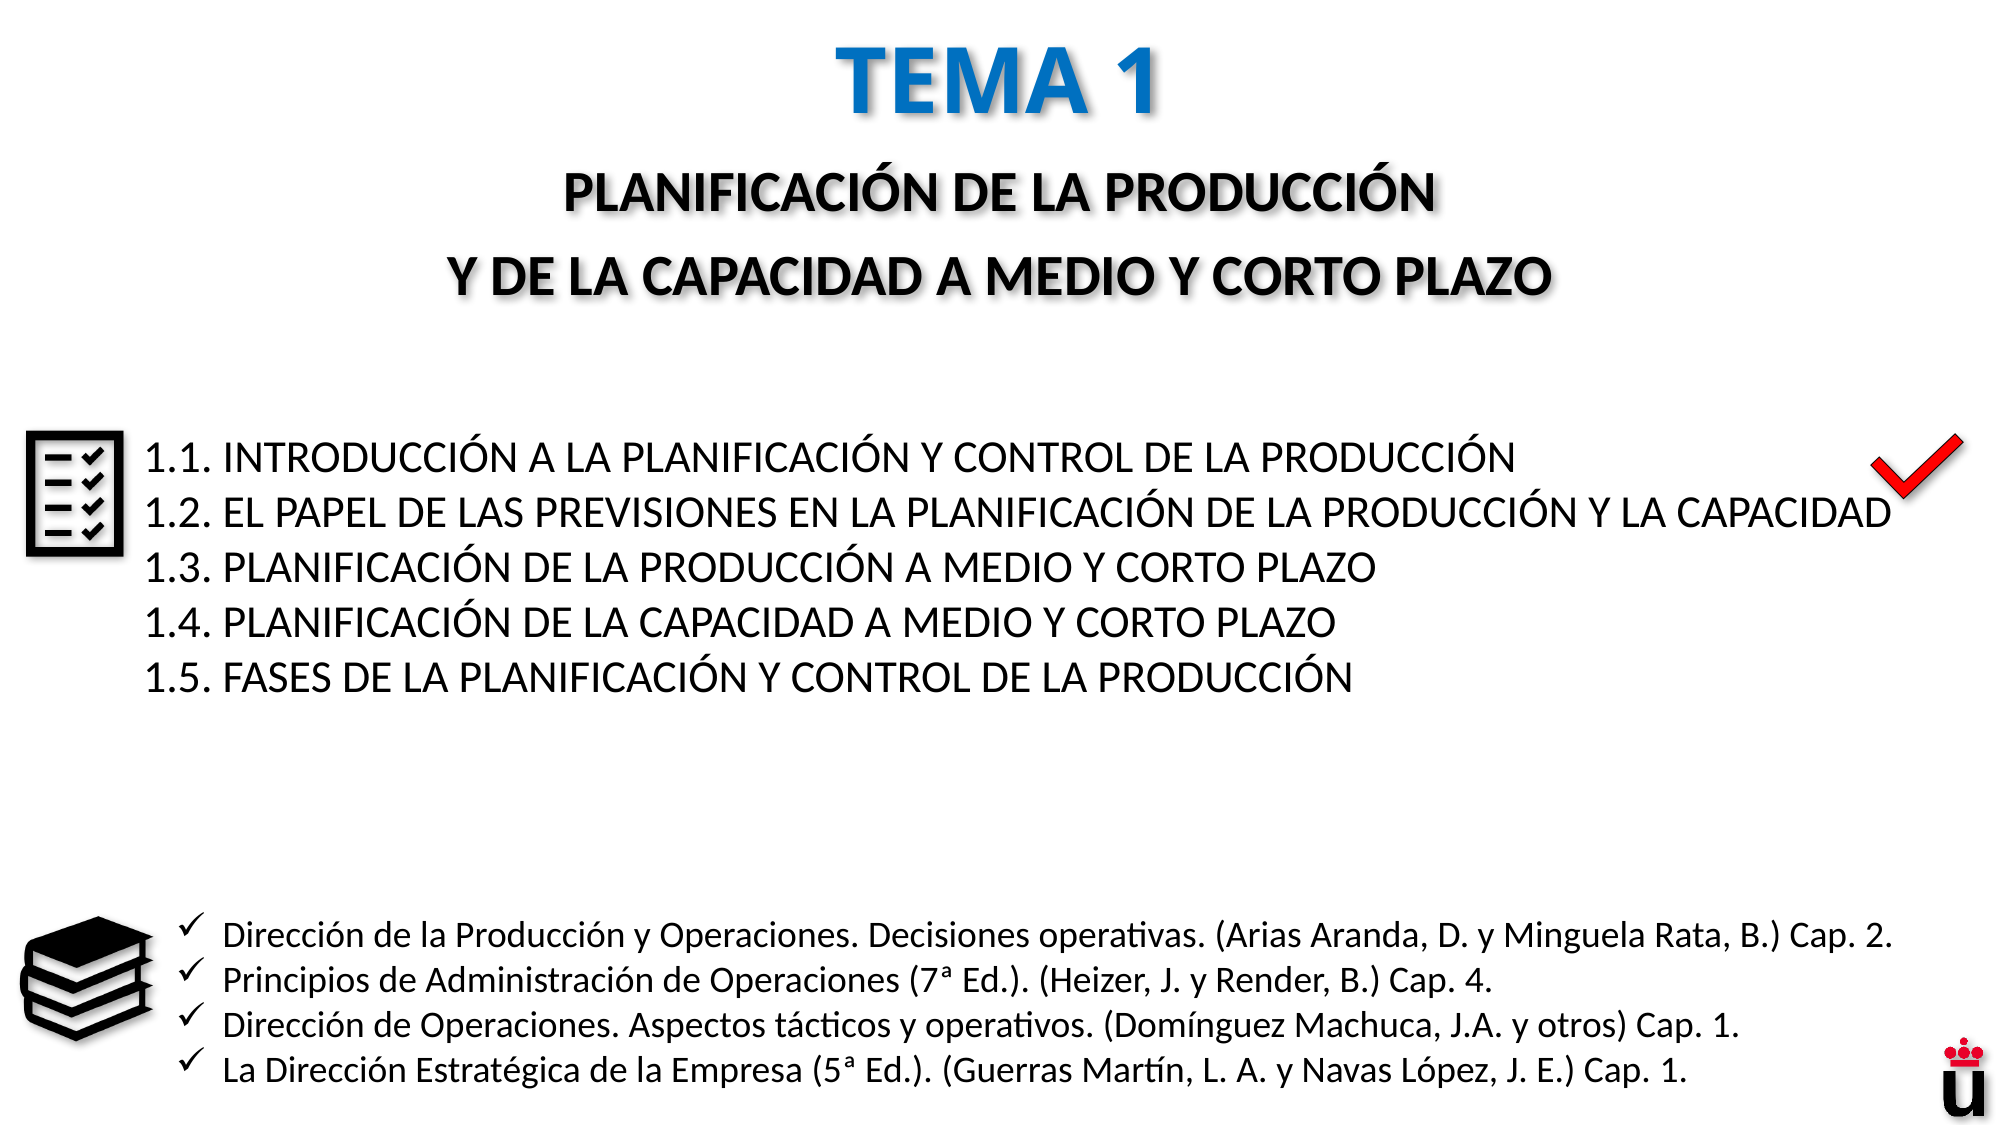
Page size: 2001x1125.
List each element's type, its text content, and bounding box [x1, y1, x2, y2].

picture [1869, 418, 1965, 514]
text_box Dirección de la Producción y Operaciones. Decisiones operativas. (Arias Aranda, D. y Minguela Rata, B.) Cap. 2. Principios de Administración de Operaciones (7ª Ed.). (Heizer, J. y Render, B.) Cap. 4. Dirección de Operaciones. Aspectos tácticos y operativos. (Domínguez Machuca, J.A. y otros) Cap. 1. La Dirección Estratégica de la Empresa (5ª Ed.). (Guerras Martín, L. A. y Navas López, J. E.) Cap. 1. [161, 902, 1923, 1098]
picture [0, 418, 150, 569]
text_box 1.1. INTRODUCCIÓN A LA PLANIFICACIÓN Y CONTROL DE LA PRODUCCIÓN 1.2. EL PAPEL DE LAS PREVISIONES EN LA PLANIFICACIÓN DE LA PRODUCCIÓN Y LA CAPACIDAD 1.3. PLANIFICACIÓN DE LA PRODUCCIÓN A MEDIO Y CORTO PLAZO 1.4. PLANIFICACIÓN DE LA CAPACIDAD A MEDIO Y CORTO PLAZO 1.5. FASES DE LA PLANIFICACIÓN Y CONTROL DE LA PRODUCCIÓN [128, 419, 1990, 710]
text_box TEMA 1 [789, 26, 1211, 184]
picture [1918, 1031, 2000, 1125]
picture [11, 903, 162, 1054]
text_box PLANIFICACIÓN DE LA PRODUCCIÓN Y DE LA CAPACIDAD A MEDIO Y CORTO PLAZO [356, 158, 1644, 316]
